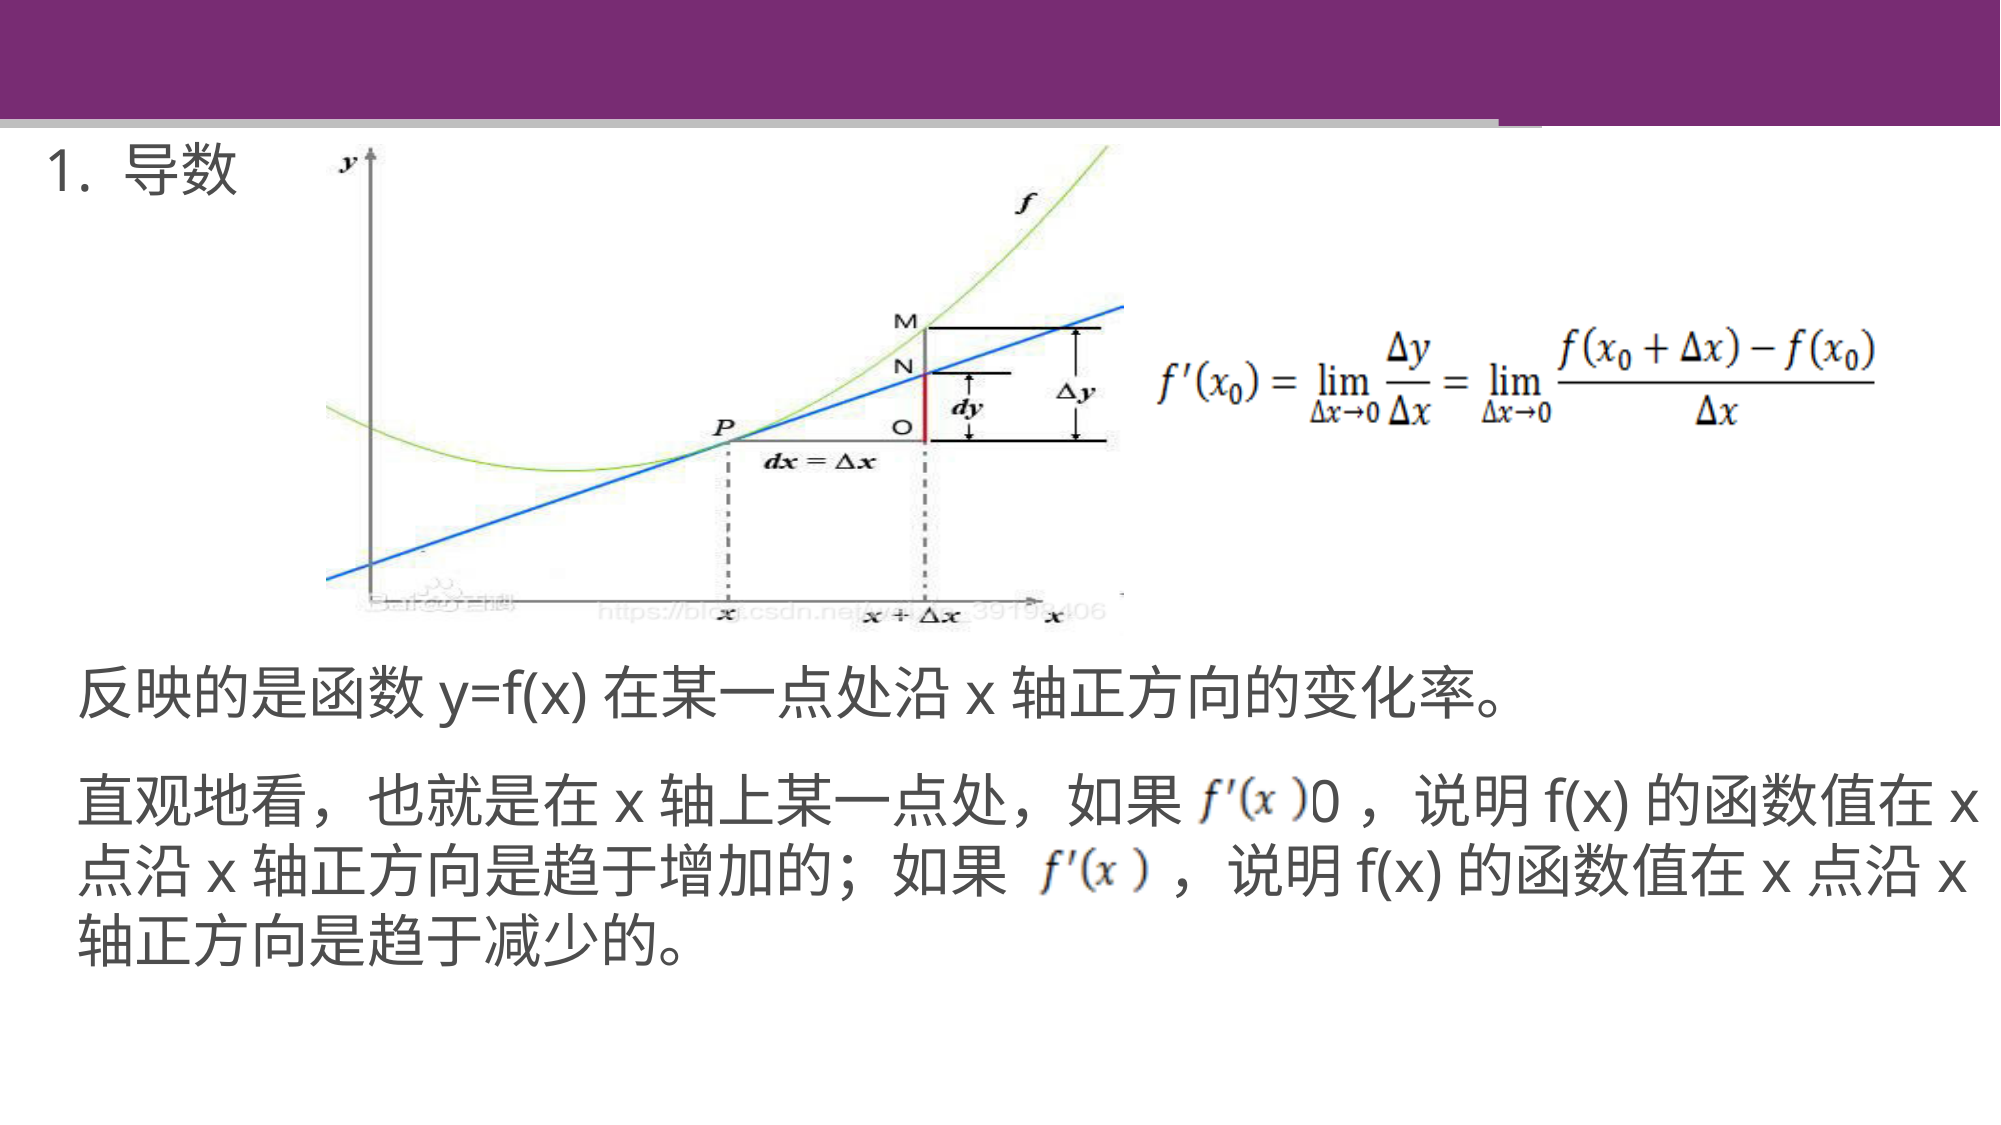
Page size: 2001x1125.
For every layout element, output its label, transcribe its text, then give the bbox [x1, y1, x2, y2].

picture [1154, 298, 1894, 448]
picture [326, 144, 1124, 636]
text_box 1. 导数 [29, 125, 254, 211]
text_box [61, 756, 2000, 984]
text_box 反映的是函数y=f(x)在某一点处沿x轴正方向的变化率。 [61, 649, 1911, 734]
text_box [0, 0, 2000, 118]
text_box [1498, 117, 2000, 127]
text_box [0, 118, 1543, 129]
